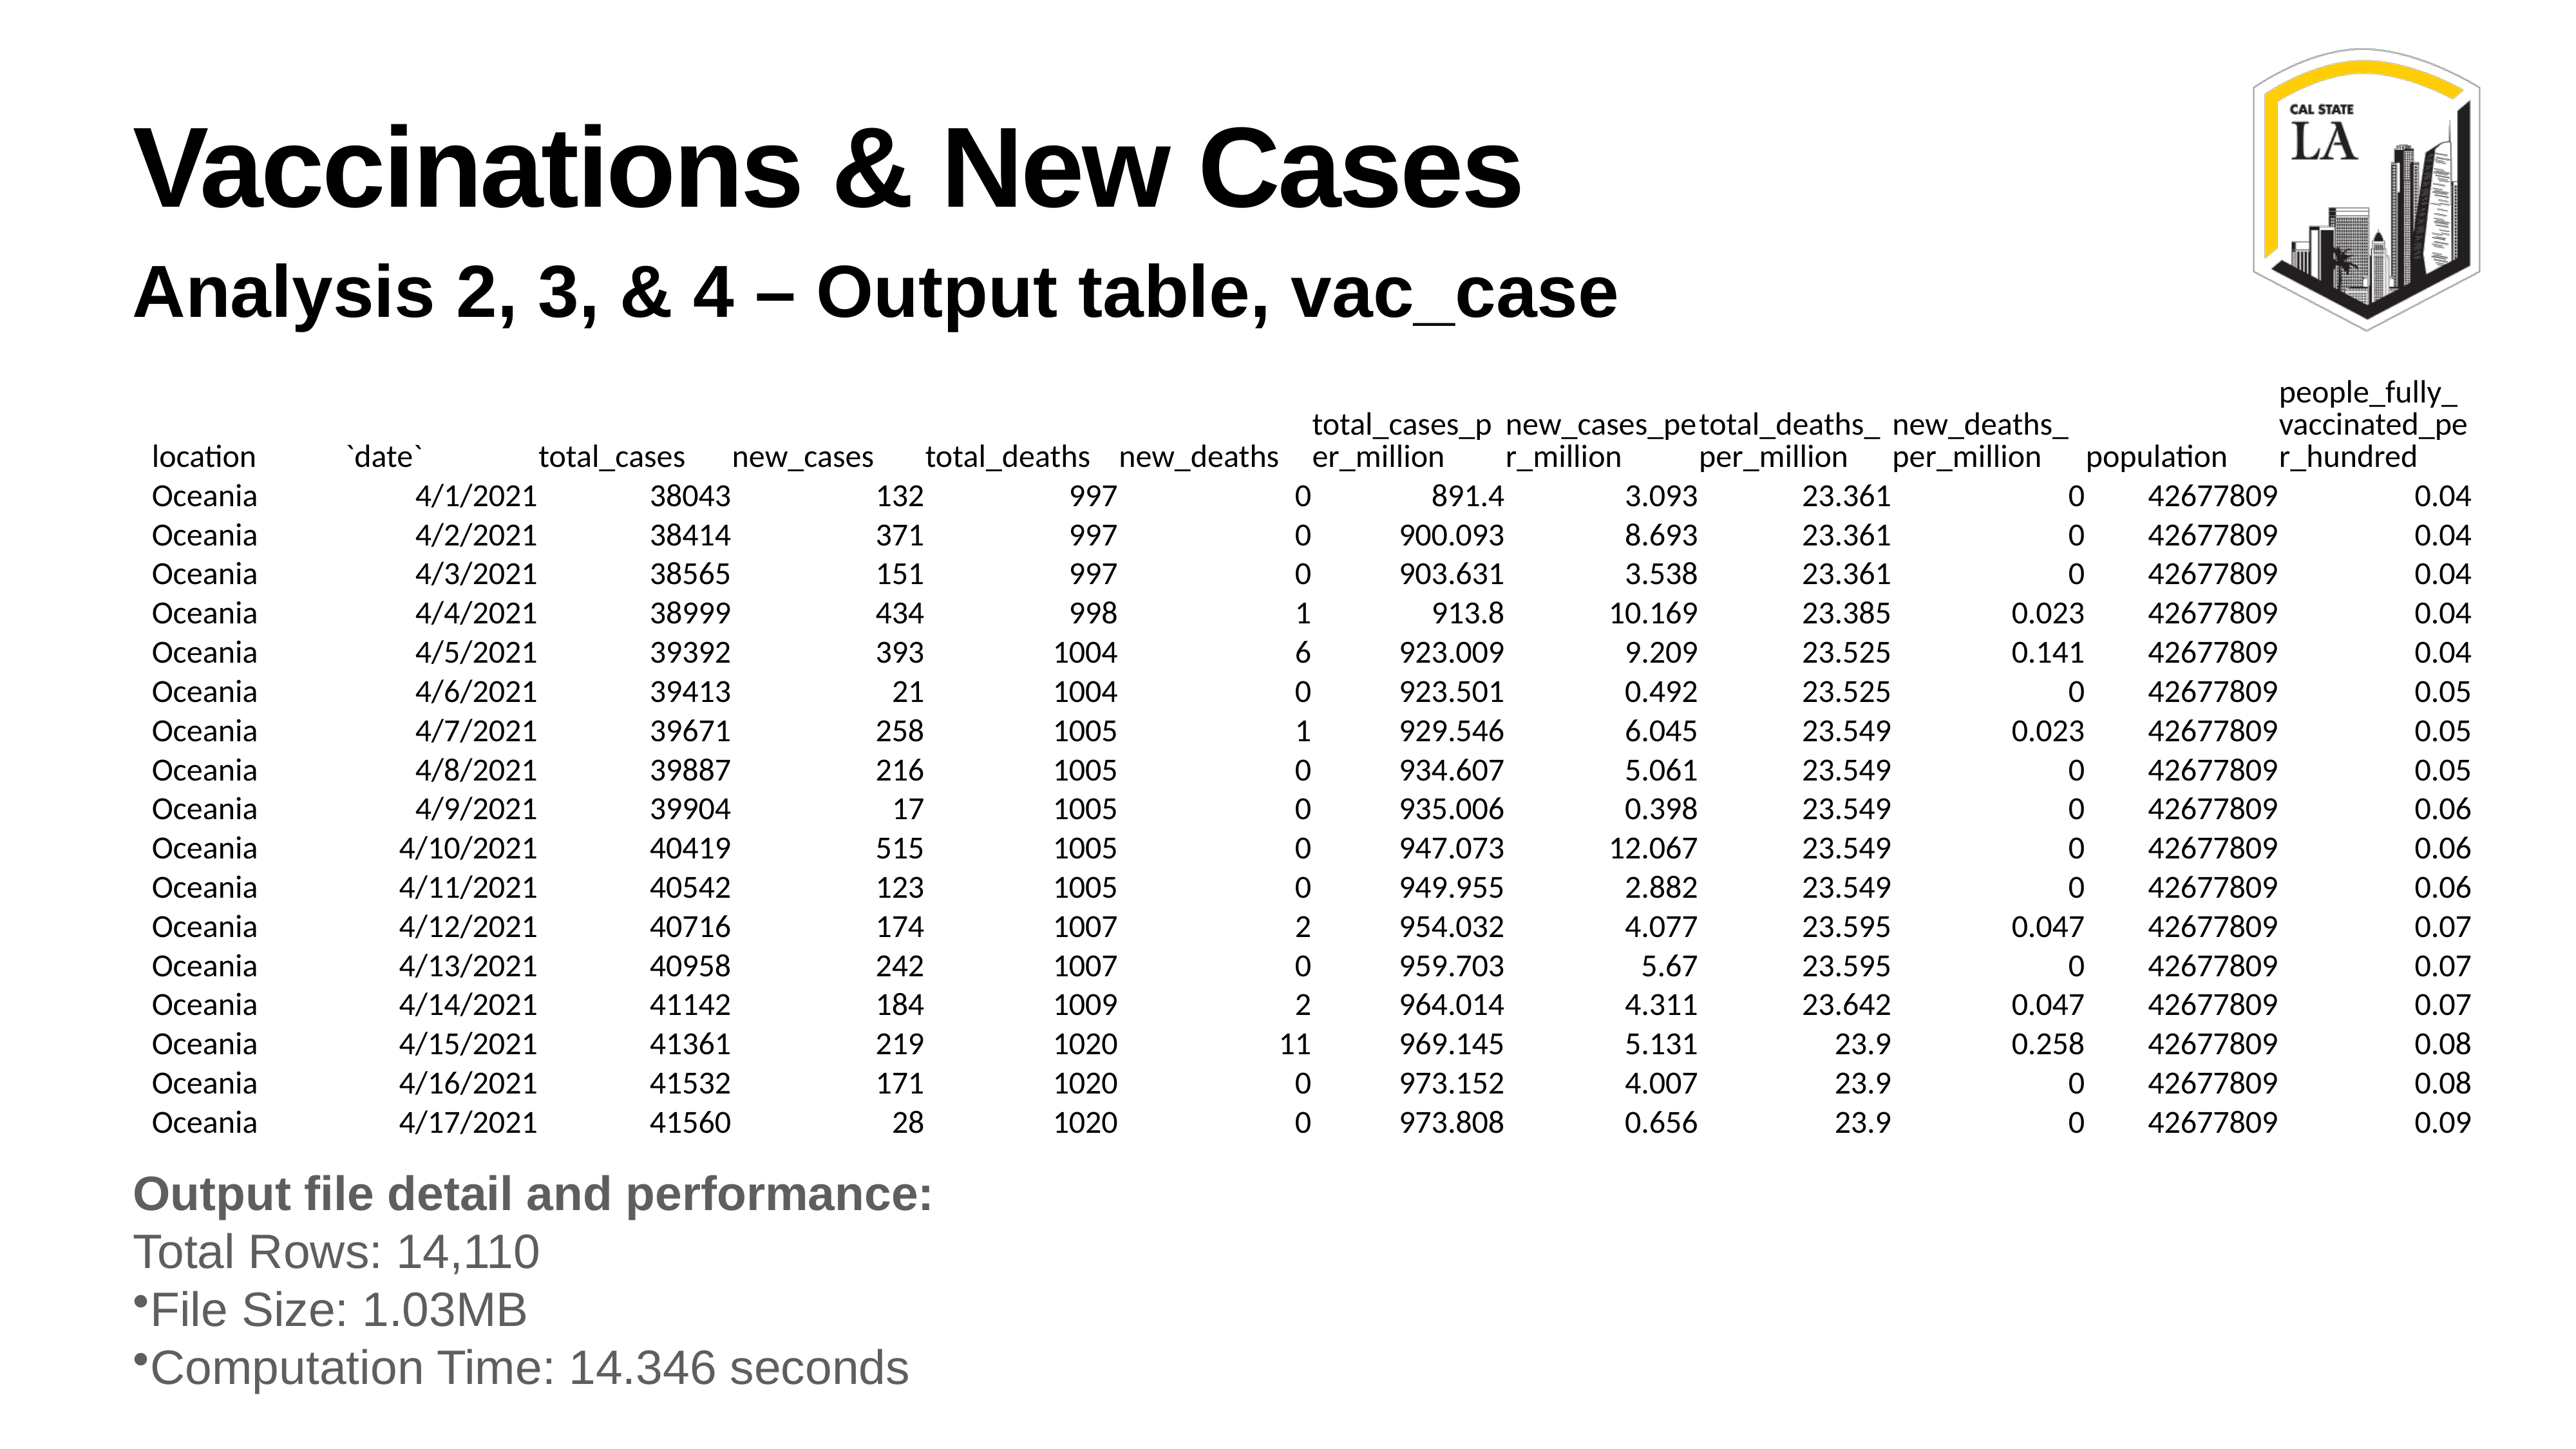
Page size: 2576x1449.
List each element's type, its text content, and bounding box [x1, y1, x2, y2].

table_cell 11 [1118, 1023, 1312, 1063]
table_cell 0.08 [2278, 1063, 2472, 1102]
table_cell 39413 [538, 671, 732, 710]
table_cell 0.023 [1892, 710, 2085, 750]
table_cell Oceania [151, 789, 345, 828]
table_cell 0.04 [2278, 475, 2472, 515]
table_cell 0.07 [2278, 985, 2472, 1023]
table_cell 1005 [925, 750, 1118, 789]
table_cell 4/10/2021 [345, 828, 538, 867]
table_cell 0 [1892, 828, 2085, 867]
table_cell 0.05 [2278, 671, 2472, 710]
table_cell 4/1/2021 [345, 475, 538, 515]
table_cell Oceania [151, 554, 345, 592]
table_cell 1009 [925, 985, 1118, 1023]
table_cell Oceania [151, 945, 345, 985]
table_cell Oceania [151, 592, 345, 632]
table_cell 515 [732, 828, 925, 867]
table_cell 929.546 [1312, 710, 1505, 750]
table_cell 1020 [925, 1063, 1118, 1102]
table_cell 38414 [538, 515, 732, 554]
table_cell 0 [1892, 1102, 2085, 1141]
table_cell 1005 [925, 710, 1118, 750]
table_cell 38565 [538, 554, 732, 592]
table_cell 23.9 [1698, 1102, 1892, 1141]
text_box Analysis 2, 3, & 4 – Output table, vac_case [127, 266, 2239, 337]
table_cell Oceania [151, 475, 345, 515]
table_cell Oceania [151, 632, 345, 671]
table_cell 6 [1118, 632, 1312, 671]
table_cell 0 [1118, 828, 1312, 867]
table_cell 42677809 [2085, 554, 2278, 592]
table_cell 0 [1892, 750, 2085, 789]
table_cell 4/7/2021 [345, 710, 538, 750]
table_cell 393 [732, 632, 925, 671]
table_cell Oceania [151, 867, 345, 906]
table_cell 42677809 [2085, 828, 2278, 867]
table_cell 0 [1892, 554, 2085, 592]
table_cell 42677809 [2085, 632, 2278, 671]
table_cell Oceania [151, 1063, 345, 1102]
table_cell 40419 [538, 828, 732, 867]
table_cell 1005 [925, 789, 1118, 828]
table_cell 42677809 [2085, 867, 2278, 906]
table_cell 2 [1118, 906, 1312, 945]
table_cell 4/11/2021 [345, 867, 538, 906]
table_cell 42677809 [2085, 750, 2278, 789]
table_cell 17 [732, 789, 925, 828]
table_header population [2085, 359, 2278, 475]
table_cell Oceania [151, 1023, 345, 1063]
table_cell 997 [925, 515, 1118, 554]
table_cell 23.385 [1698, 592, 1892, 632]
table_cell 184 [732, 985, 925, 1023]
table_cell 40542 [538, 867, 732, 906]
table_header total_deaths [925, 359, 1118, 475]
table_cell 42677809 [2085, 592, 2278, 632]
table_cell 973.152 [1312, 1063, 1505, 1102]
table_cell 0.492 [1505, 671, 1698, 710]
table_cell Oceania [151, 671, 345, 710]
table_cell 0.06 [2278, 789, 2472, 828]
table_cell 4/17/2021 [345, 1102, 538, 1141]
table_cell 935.006 [1312, 789, 1505, 828]
table_cell Oceania [151, 710, 345, 750]
table_cell 0.06 [2278, 828, 2472, 867]
table_cell 1007 [925, 945, 1118, 985]
table_cell 0 [1118, 789, 1312, 828]
table_cell 1005 [925, 828, 1118, 867]
table_cell 0.141 [1892, 632, 2085, 671]
table_cell 0.04 [2278, 515, 2472, 554]
table_cell 42677809 [2085, 985, 2278, 1023]
table_cell Oceania [151, 906, 345, 945]
table_cell 23.525 [1698, 671, 1892, 710]
table_cell 934.607 [1312, 750, 1505, 789]
table_cell Oceania [151, 985, 345, 1023]
table_cell 0.04 [2278, 554, 2472, 592]
table_cell 1020 [925, 1102, 1118, 1141]
table_cell 41361 [538, 1023, 732, 1063]
table_cell 1007 [925, 906, 1118, 945]
table_cell 0.047 [1892, 985, 2085, 1023]
table_cell 23.595 [1698, 906, 1892, 945]
table_cell 903.631 [1312, 554, 1505, 592]
table_cell 4.007 [1505, 1063, 1698, 1102]
table_cell 923.501 [1312, 671, 1505, 710]
table_header new_cases_per_million [1505, 359, 1698, 475]
table_header new_deaths [1118, 359, 1312, 475]
table_cell 4.311 [1505, 985, 1698, 1023]
table_cell 38999 [538, 592, 732, 632]
table_header total_deaths_per_million [1698, 359, 1892, 475]
table_cell 0.09 [2278, 1102, 2472, 1141]
table_cell 42677809 [2085, 710, 2278, 750]
table_cell 40716 [538, 906, 732, 945]
table_cell 1005 [925, 867, 1118, 906]
table_cell 258 [732, 710, 925, 750]
table_cell 0 [1118, 1102, 1312, 1141]
table_cell 4/12/2021 [345, 906, 538, 945]
table_cell 4/6/2021 [345, 671, 538, 710]
table_cell 947.073 [1312, 828, 1505, 867]
table_cell Oceania [151, 750, 345, 789]
table_cell 42677809 [2085, 945, 2278, 985]
table_cell 171 [732, 1063, 925, 1102]
table_cell 0.656 [1505, 1102, 1698, 1141]
table_cell 40958 [538, 945, 732, 985]
table_cell 8.693 [1505, 515, 1698, 554]
table_cell 0 [1118, 945, 1312, 985]
table_header total_cases_per_million [1312, 359, 1505, 475]
table_cell 4/15/2021 [345, 1023, 538, 1063]
table_cell 42677809 [2085, 789, 2278, 828]
table_cell 42677809 [2085, 1063, 2278, 1102]
table_cell 997 [925, 475, 1118, 515]
text_box Output file detail and performance:​ ​Total Rows: 14,110 File Size: 1.03MB Computation Time: 14.346 seconds [128, 1157, 1198, 1399]
table_cell 41560 [538, 1102, 732, 1141]
table_cell 10.169 [1505, 592, 1698, 632]
table_cell 5.131 [1505, 1023, 1698, 1063]
table_cell 964.014 [1312, 985, 1505, 1023]
table_cell 23.549 [1698, 710, 1892, 750]
table_cell 23.549 [1698, 828, 1892, 867]
table_cell 5.67 [1505, 945, 1698, 985]
table_cell 3.093 [1505, 475, 1698, 515]
table_header location [151, 359, 345, 475]
table_cell 0 [1118, 671, 1312, 710]
table_cell 0 [1118, 515, 1312, 554]
table_cell 4/13/2021 [345, 945, 538, 985]
table_cell 42677809 [2085, 906, 2278, 945]
table_cell 434 [732, 592, 925, 632]
table_header `date` [345, 359, 538, 475]
table_cell 41142 [538, 985, 732, 1023]
table_cell 997 [925, 554, 1118, 592]
table_cell 0.023 [1892, 592, 2085, 632]
table_cell 23.525 [1698, 632, 1892, 671]
table_cell 0.04 [2278, 632, 2472, 671]
table_cell 5.061 [1505, 750, 1698, 789]
table_cell 0 [1892, 671, 2085, 710]
table_cell 0 [1118, 475, 1312, 515]
table_cell 4/3/2021 [345, 554, 538, 592]
table_cell 42677809 [2085, 1102, 2278, 1141]
table_cell 0 [1118, 750, 1312, 789]
table_cell 0 [1892, 789, 2085, 828]
table_cell 38043 [538, 475, 732, 515]
table_cell 0.08 [2278, 1023, 2472, 1063]
table_cell 0 [1892, 475, 2085, 515]
table_cell Oceania [151, 828, 345, 867]
table_cell 151 [732, 554, 925, 592]
table_header people_fully_vaccinated_per_hundred [2278, 359, 2472, 475]
table_cell 4/9/2021 [345, 789, 538, 828]
table_cell 1020 [925, 1023, 1118, 1063]
table_cell 42677809 [2085, 475, 2278, 515]
table_cell 0 [1892, 1063, 2085, 1102]
table_cell 1 [1118, 710, 1312, 750]
table_cell 23.549 [1698, 750, 1892, 789]
table_cell 0 [1118, 1063, 1312, 1102]
picture [2239, 42, 2497, 337]
table_cell 174 [732, 906, 925, 945]
table_cell 39671 [538, 710, 732, 750]
table_cell 42677809 [2085, 515, 2278, 554]
table_cell 1004 [925, 632, 1118, 671]
table_cell 9.209 [1505, 632, 1698, 671]
table_cell 39904 [538, 789, 732, 828]
table_cell 969.145 [1312, 1023, 1505, 1063]
table_cell 2 [1118, 985, 1312, 1023]
table_cell 0.047 [1892, 906, 2085, 945]
table_cell 923.009 [1312, 632, 1505, 671]
table_cell 0.06 [2278, 867, 2472, 906]
table_cell 42677809 [2085, 1023, 2278, 1063]
table_cell 913.8 [1312, 592, 1505, 632]
table_cell 219 [732, 1023, 925, 1063]
table_cell 23.595 [1698, 945, 1892, 985]
table_cell 23.549 [1698, 789, 1892, 828]
table_cell 0 [1892, 515, 2085, 554]
table_cell 4/2/2021 [345, 515, 538, 554]
table_cell Oceania [151, 515, 345, 554]
table_cell 4/14/2021 [345, 985, 538, 1023]
table_cell 23.361 [1698, 515, 1892, 554]
table_cell 3.538 [1505, 554, 1698, 592]
table_cell 0 [1892, 867, 2085, 906]
table_cell 891.4 [1312, 475, 1505, 515]
table_cell 1 [1118, 592, 1312, 632]
table_cell 0.05 [2278, 750, 2472, 789]
table_cell 0 [1118, 554, 1312, 592]
table_cell 4/16/2021 [345, 1063, 538, 1102]
table_cell 23.9 [1698, 1063, 1892, 1102]
table_cell 0.07 [2278, 906, 2472, 945]
table_cell 6.045 [1505, 710, 1698, 750]
table_cell 0 [1892, 945, 2085, 985]
table_cell 0.258 [1892, 1023, 2085, 1063]
table_cell 23.361 [1698, 554, 1892, 592]
table_cell 0.07 [2278, 945, 2472, 985]
table_cell 12.067 [1505, 828, 1698, 867]
table_cell 0.05 [2278, 710, 2472, 750]
table_cell 4/4/2021 [345, 592, 538, 632]
table_cell 2.882 [1505, 867, 1698, 906]
table_cell 973.808 [1312, 1102, 1505, 1141]
table_cell 4/8/2021 [345, 750, 538, 789]
table_cell 123 [732, 867, 925, 906]
table_cell 39887 [538, 750, 732, 789]
table_cell 23.549 [1698, 867, 1892, 906]
table_cell 23.642 [1698, 985, 1892, 1023]
table_cell 0.04 [2278, 592, 2472, 632]
table_cell 132 [732, 475, 925, 515]
table_cell 4.077 [1505, 906, 1698, 945]
table_header new_deaths_per_million [1892, 359, 2085, 475]
table_cell 242 [732, 945, 925, 985]
table_cell 23.361 [1698, 475, 1892, 515]
table_cell 41532 [538, 1063, 732, 1102]
table_cell 216 [732, 750, 925, 789]
table_cell 28 [732, 1102, 925, 1141]
table_cell 21 [732, 671, 925, 710]
table_cell 23.9 [1698, 1023, 1892, 1063]
table_cell 959.703 [1312, 945, 1505, 985]
table_cell 0 [1118, 867, 1312, 906]
table_cell 371 [732, 515, 925, 554]
table_cell 39392 [538, 632, 732, 671]
table_cell 42677809 [2085, 671, 2278, 710]
table_header new_cases [732, 359, 925, 475]
table_cell Oceania [151, 1102, 345, 1141]
table_cell 4/5/2021 [345, 632, 538, 671]
table_cell 1004 [925, 671, 1118, 710]
table_header total_cases [538, 359, 732, 475]
title Vaccinations & New Cases [127, 113, 2239, 266]
table_cell 0.398 [1505, 789, 1698, 828]
table_cell 949.955 [1312, 867, 1505, 906]
table_cell 954.032 [1312, 906, 1505, 945]
table_cell 900.093 [1312, 515, 1505, 554]
table_cell 998 [925, 592, 1118, 632]
